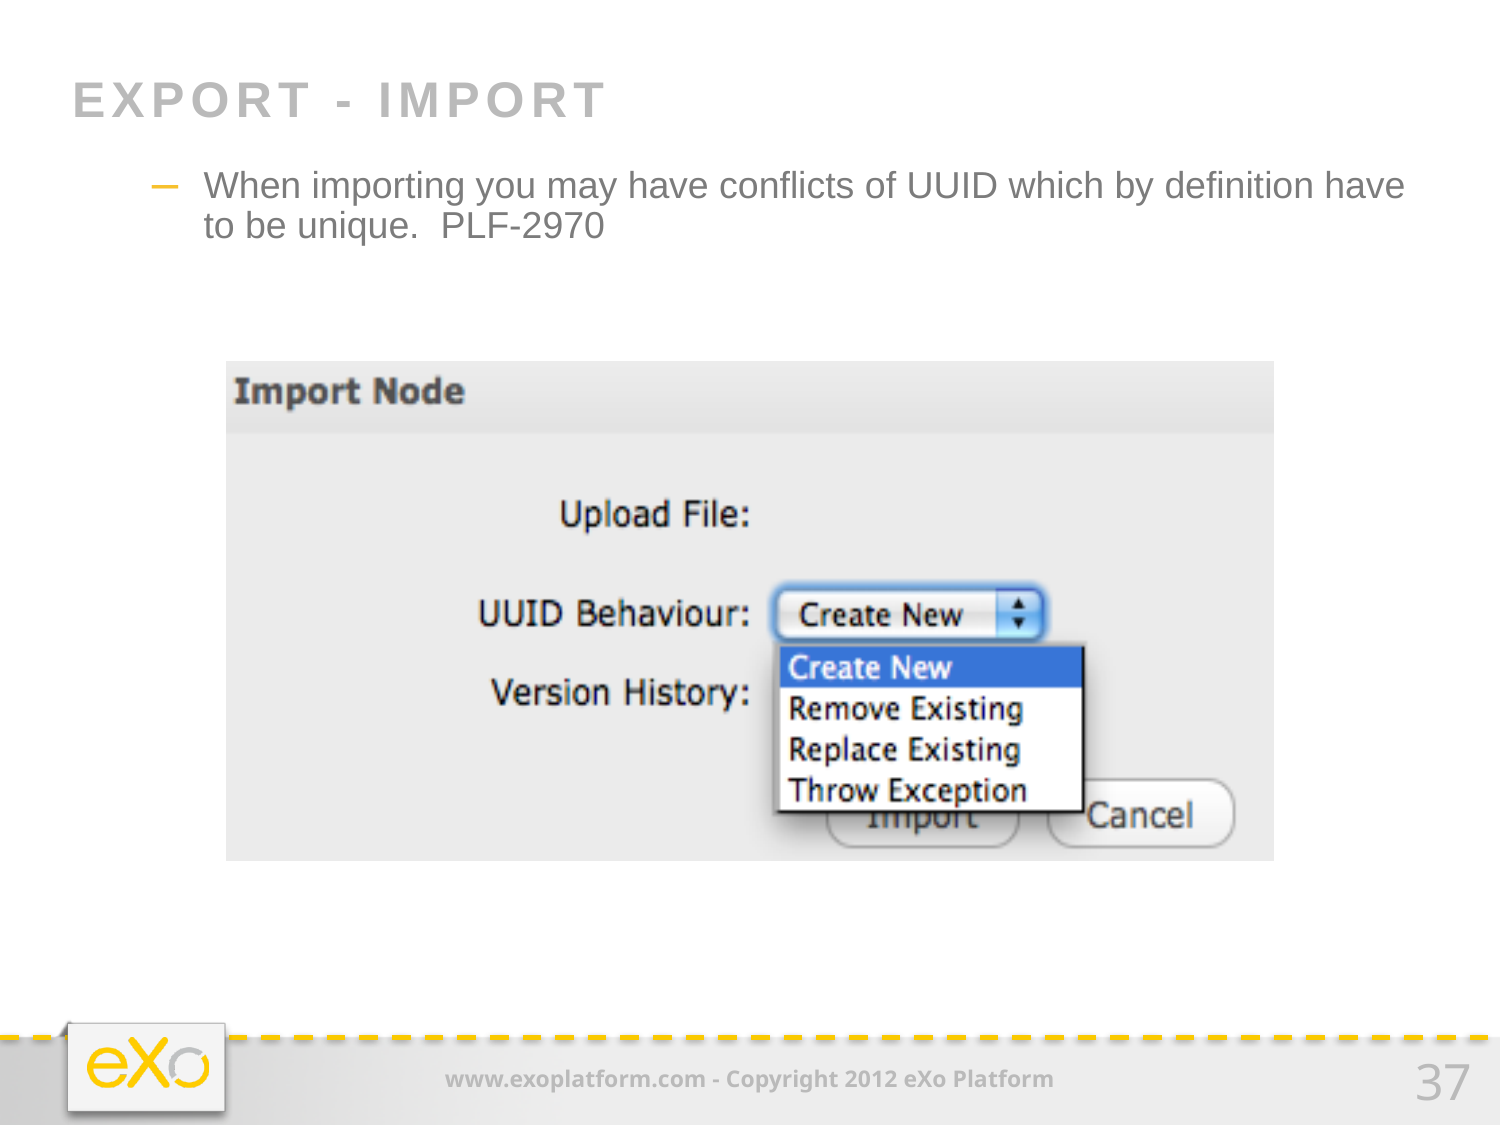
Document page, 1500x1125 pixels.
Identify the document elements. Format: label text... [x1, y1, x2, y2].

list When importing you may have conflicts of UUID which by definition have to be unique. PLF-2970 [66, 159, 1435, 917]
title Export - Import [65, 38, 1435, 135]
picture [226, 361, 1274, 861]
picture [0, 1010, 1500, 1125]
